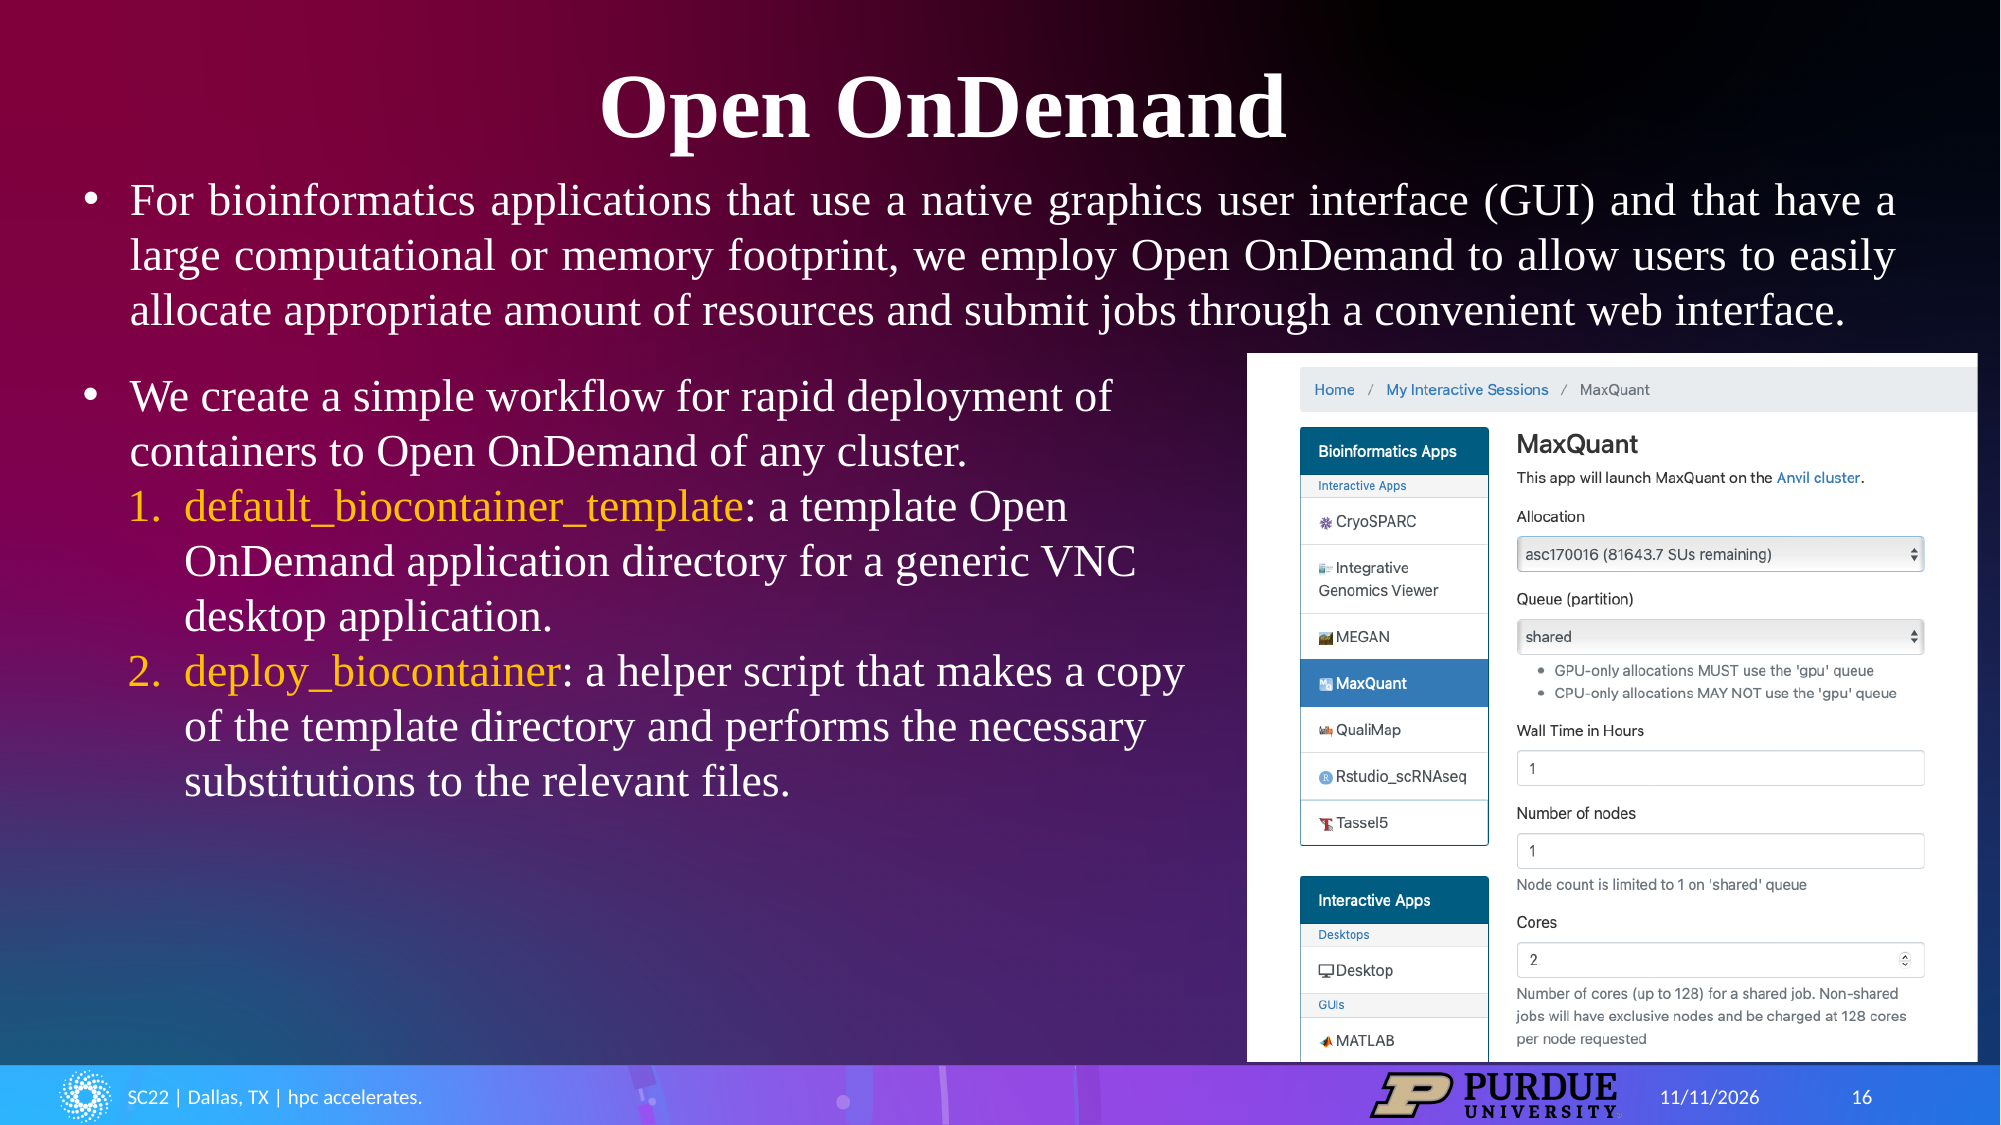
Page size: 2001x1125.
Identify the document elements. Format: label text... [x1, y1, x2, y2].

footer SC22 | Dallas, TX | hpc accelerates. [112, 1070, 1364, 1124]
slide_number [1637, 1076, 1775, 1124]
slide_number 16 [1797, 1076, 1888, 1124]
list For bioinformatics applications that use a native graphics user interface (GUI) and that have a large computational or memory footprint, we employ Open OnDemand to allow users to easily allocate appropriate amount of resources and submit jobs through a convenient web interface. [68, 141, 1913, 496]
title Open OnDemand [112, 18, 1775, 141]
picture [0, 0, 2001, 1125]
text_box We create a simple workflow for rapid deployment of containers to Open OnDemand of any cluster. default_biocontainer_template: a template Open OnDemand application directory for a generic VNC desktop application. deploy_biocontainer: a helper script that makes a copy of the template directory and performs the necessary substitutions to the relevant files. [68, 358, 1214, 814]
